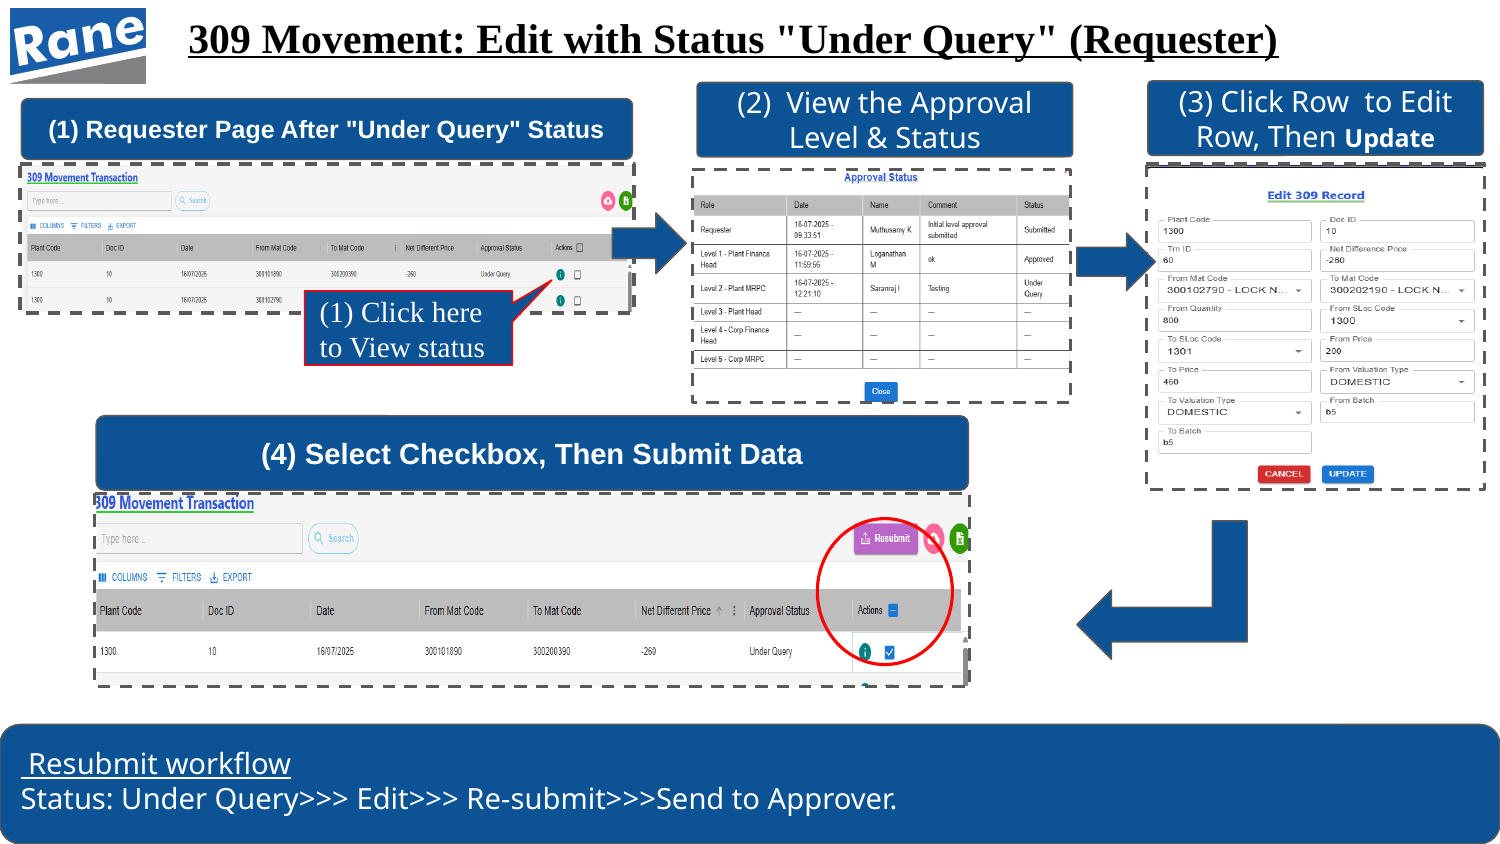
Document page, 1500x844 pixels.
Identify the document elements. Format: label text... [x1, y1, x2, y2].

text_box (3) Click Row to Edit Row, Then Update [1147, 80, 1484, 156]
picture [693, 170, 1070, 402]
text_box [1076, 233, 1142, 291]
picture [1147, 165, 1484, 489]
text_box (2) View the Approval Level & Status [697, 82, 1073, 157]
text_box (1) Requester Page After "Under Query" Status [21, 98, 633, 160]
text_box (4) Select Checkbox, Then Submit Data [96, 415, 969, 491]
text_box [638, 212, 687, 274]
picture [21, 165, 633, 312]
title 309 Movement: Edit with Status "Under Query" (Requester) [173, 0, 1354, 71]
picture [10, 8, 147, 84]
text_box (1) Click here to View status [304, 321, 514, 366]
picture [95, 494, 969, 686]
text_box [1076, 520, 1248, 660]
text_box Resubmit workflow Status: Under Query>>> Edit>>> Re-submit>>>Send to Approver. [0, 724, 1500, 844]
